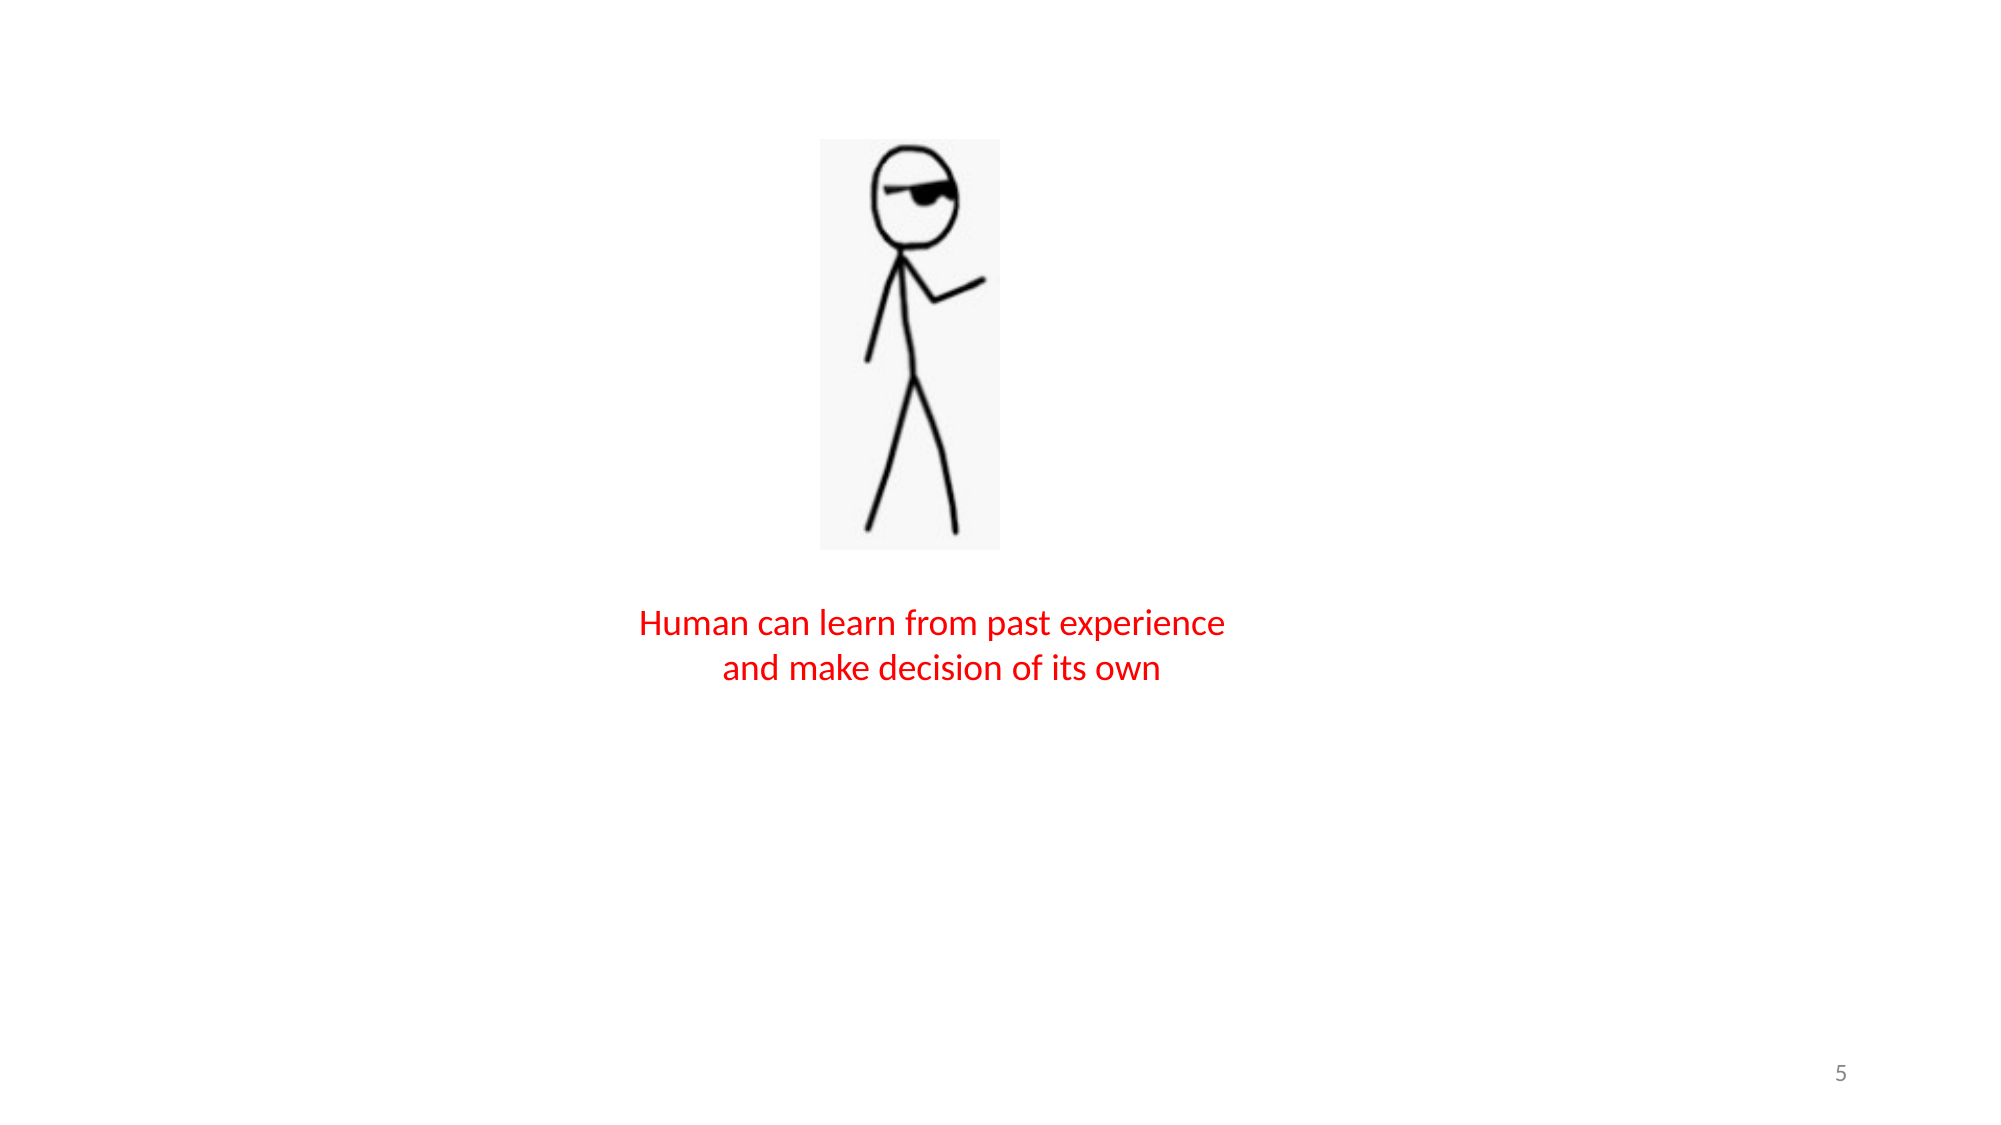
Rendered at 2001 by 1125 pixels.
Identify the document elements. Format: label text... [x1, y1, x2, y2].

text_box Human can learn from past experience and make decision of its own [637, 596, 1232, 689]
picture [820, 139, 1000, 550]
text_box [1828, 1060, 1854, 1087]
